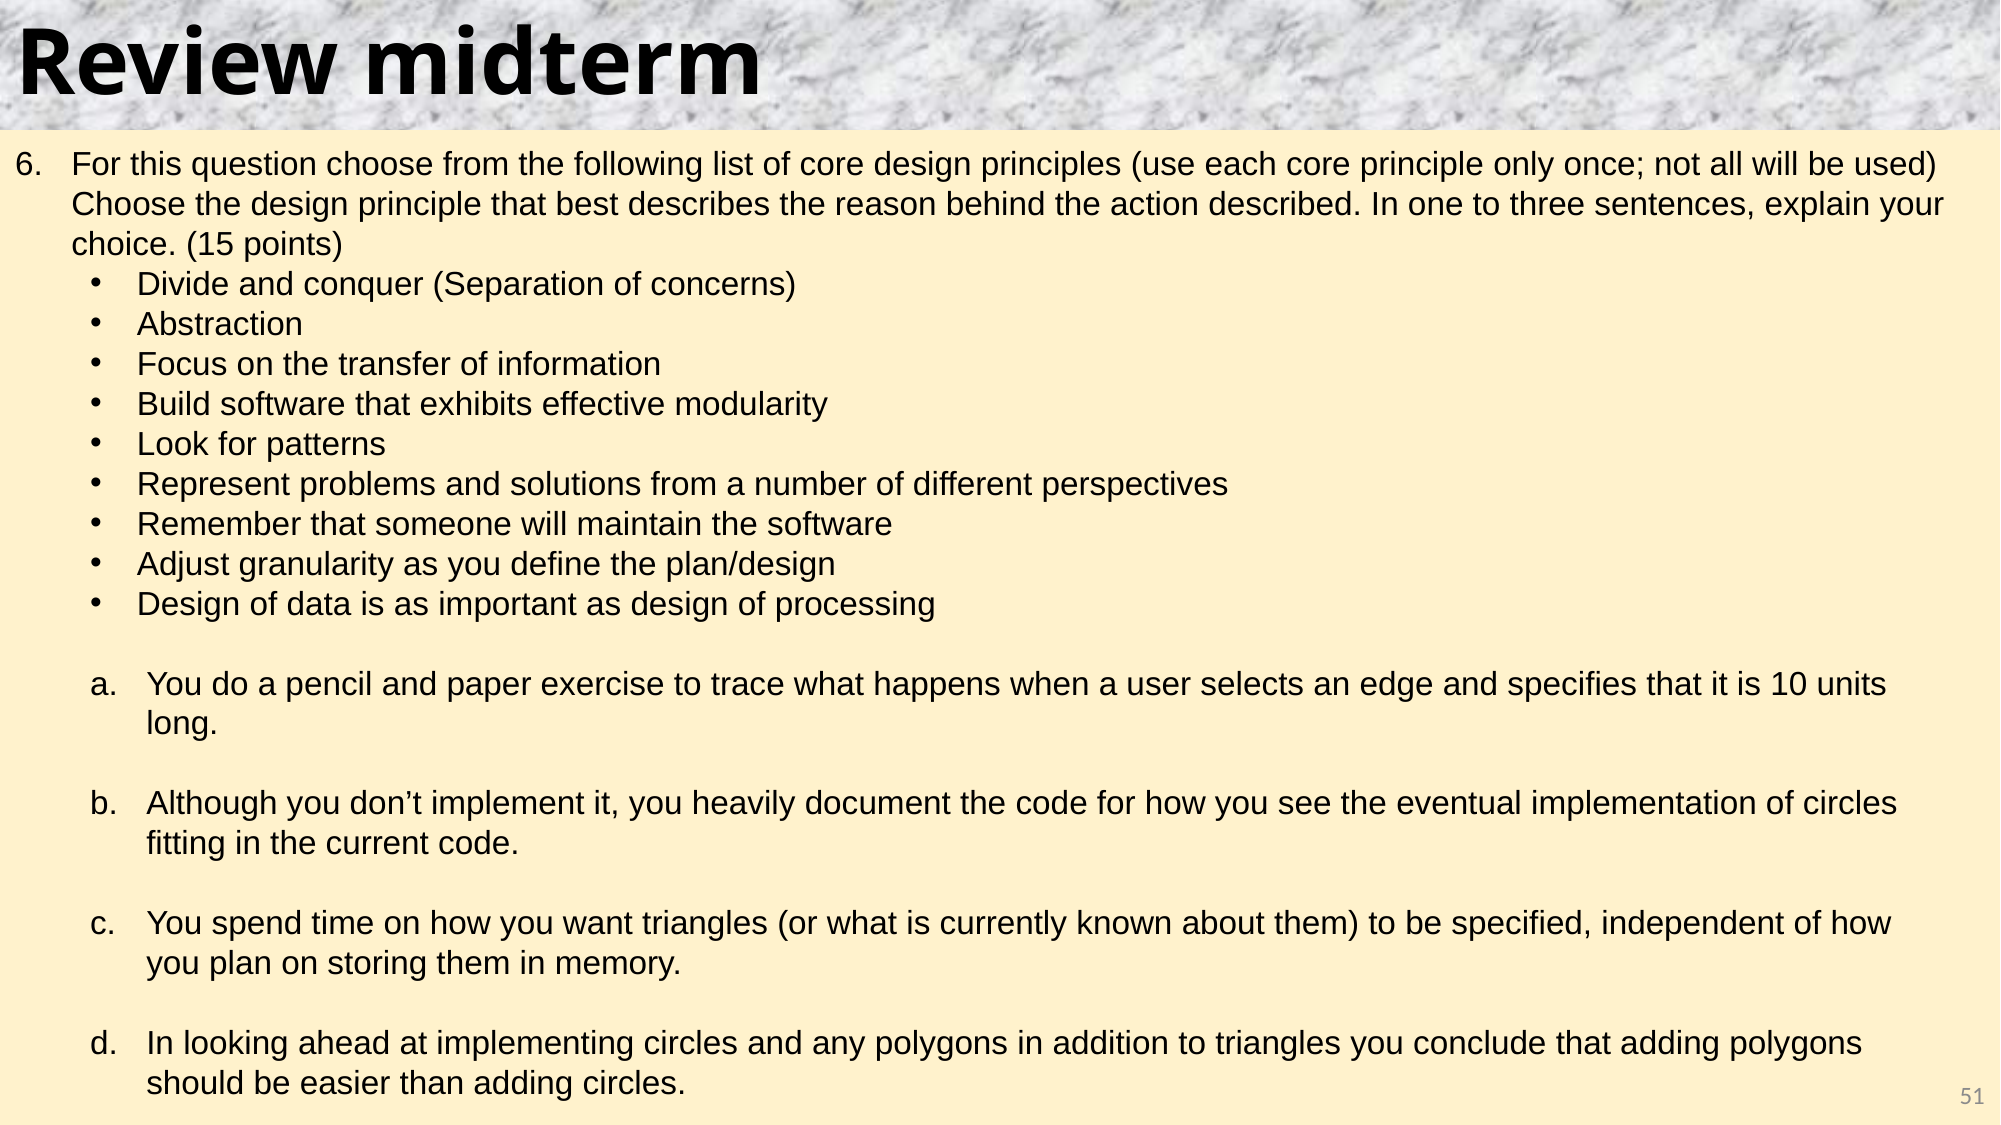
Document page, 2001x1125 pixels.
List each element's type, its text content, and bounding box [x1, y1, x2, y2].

slide_number 51 [1550, 1065, 2000, 1125]
text_box For this question choose from the following list of core design principles (use each core principle only once; not all will be used) Choose the design principle that best describes the reason behind the action described. In one to three sentences, explain your choice. (15 points) Divide and conquer (Separation of concerns) Abstraction Focus on the transfer of information Build software that exhibits effective modularity Look for patterns Represent problems and solutions from a number of different perspectives Remember that someone will maintain the software Adjust granularity as you define the plan/design Design of data is as important as design of processing You do a pencil and paper exercise to trace what happens when a user selects an edge and specifies that it is 10 units long. Although you don’t implement it, you heavily document the code for how you see the eventual implementation of circles fitting in the current code. You spend time on how you want triangles (or what is currently known about them) to be specified, independent of how you plan on storing them in memory. In looking ahead at implementing circles and any polygons in addition to triangles you conclude that adding polygons should be easier than adding circles. [0, 135, 1966, 1109]
title Review midterm [0, 0, 2000, 130]
